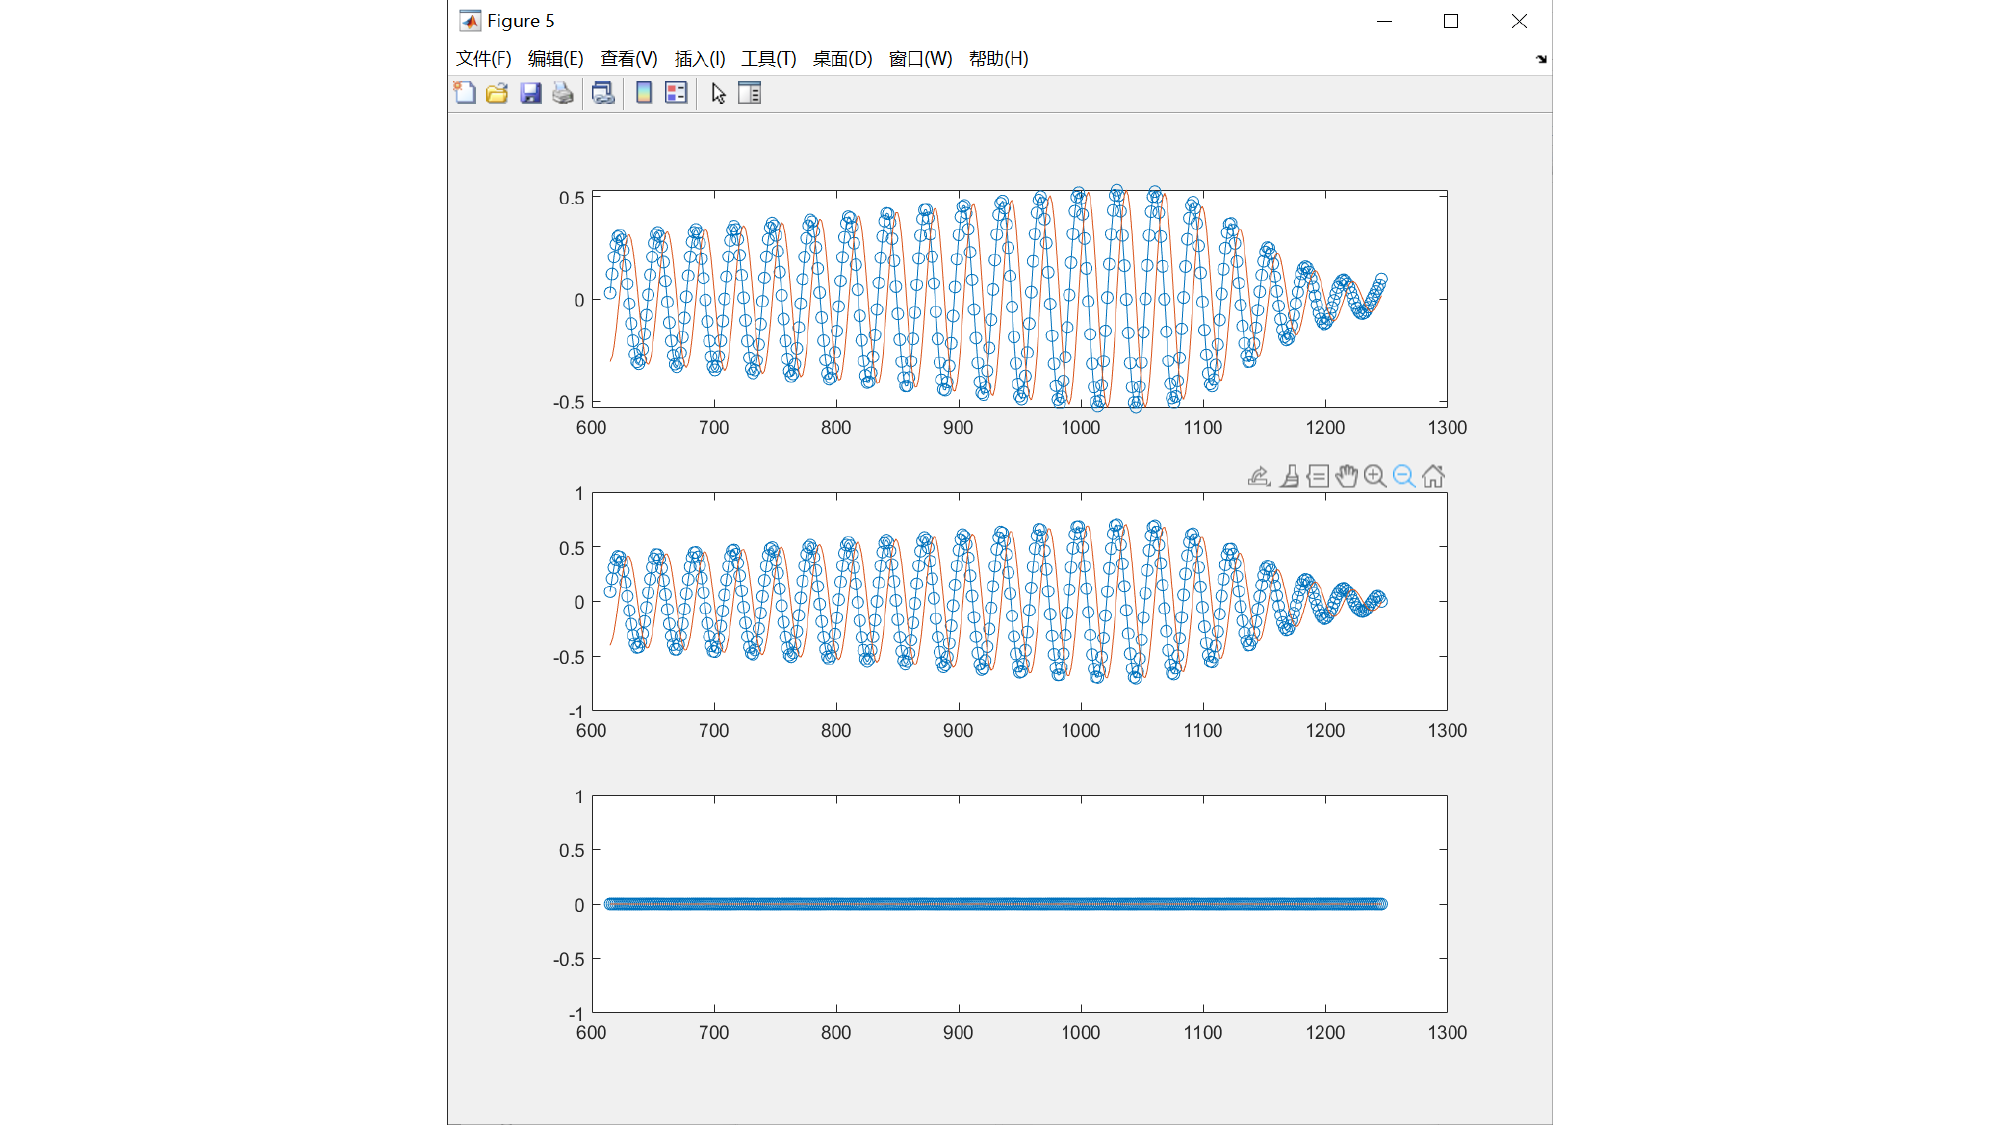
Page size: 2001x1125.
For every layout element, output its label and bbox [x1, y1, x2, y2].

picture [447, 0, 1553, 1125]
